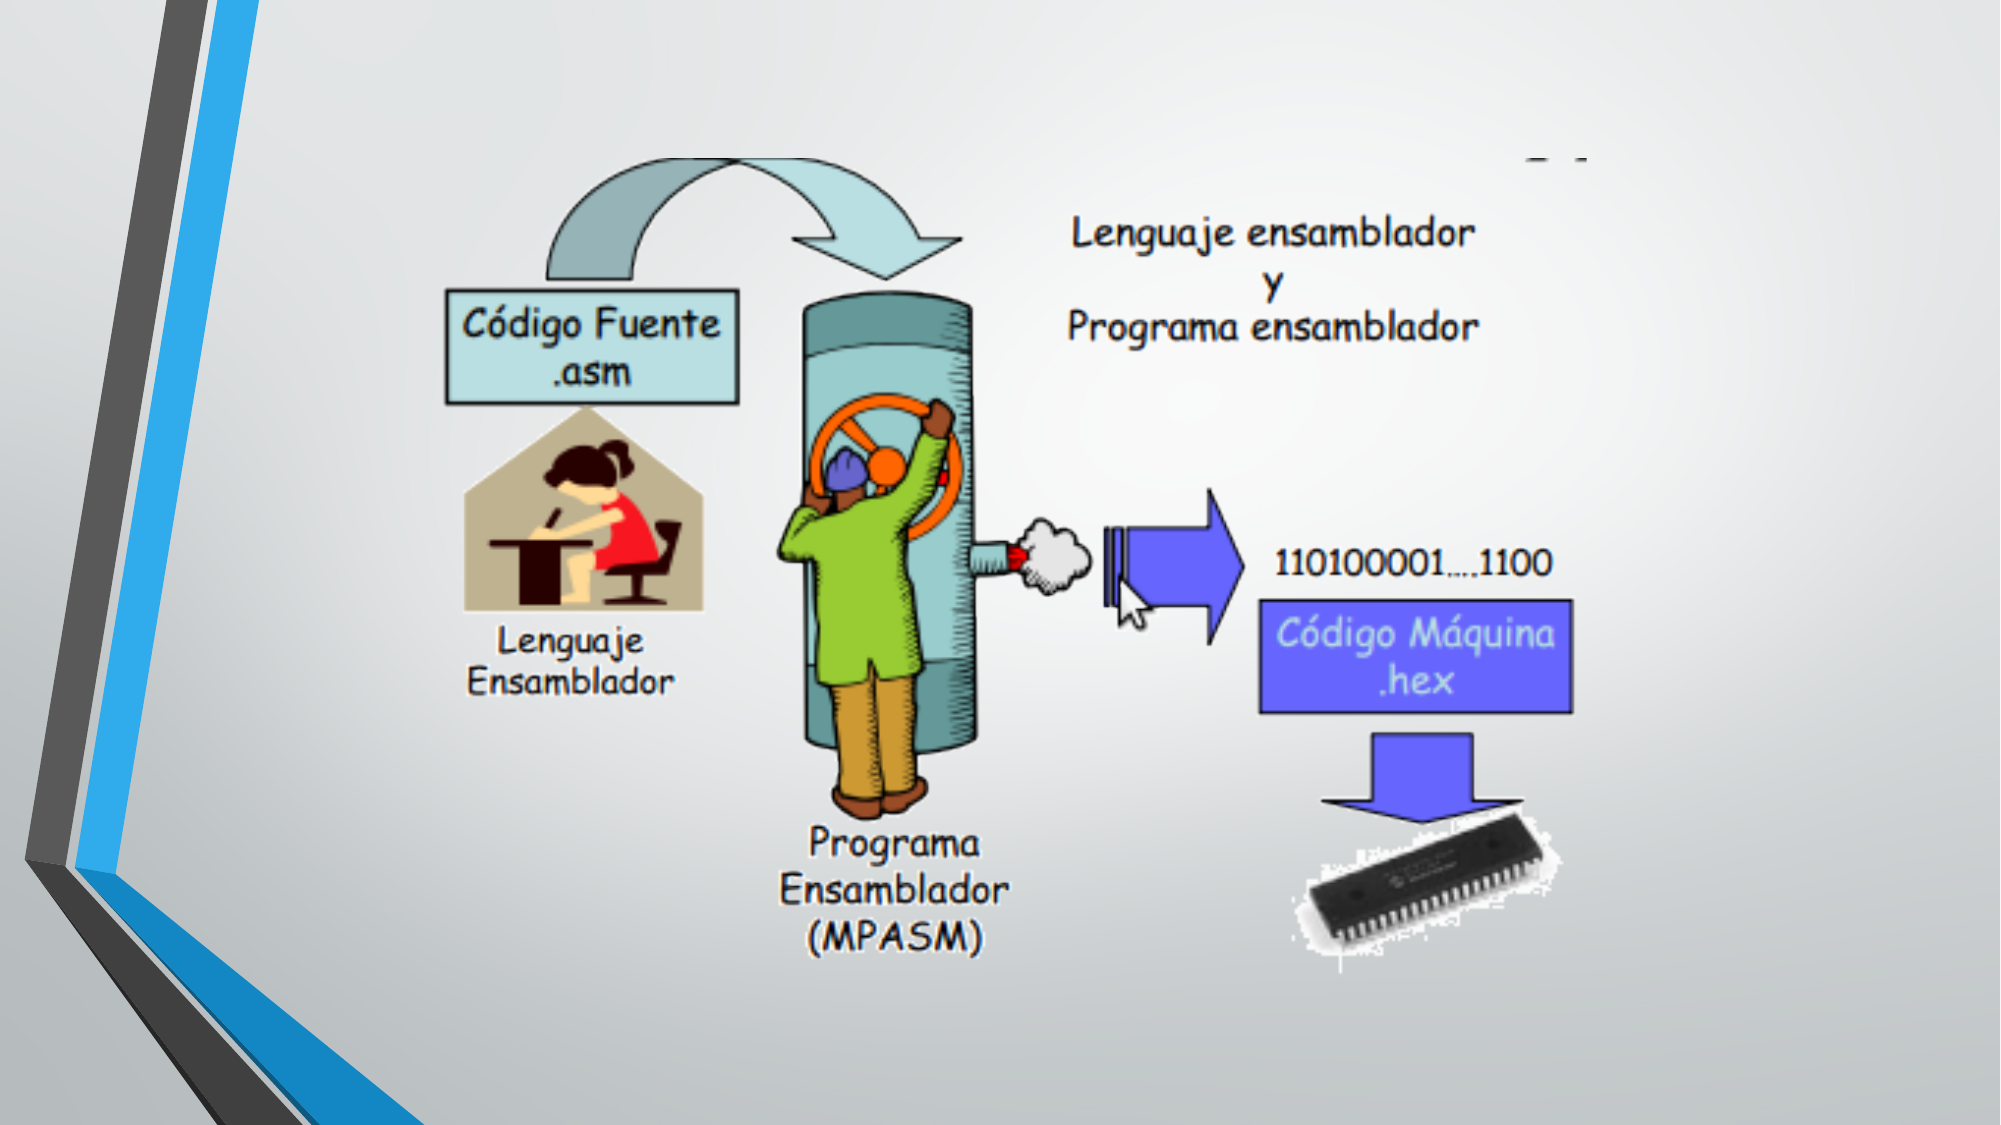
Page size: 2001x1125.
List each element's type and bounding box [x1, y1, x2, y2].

picture [426, 158, 1587, 977]
